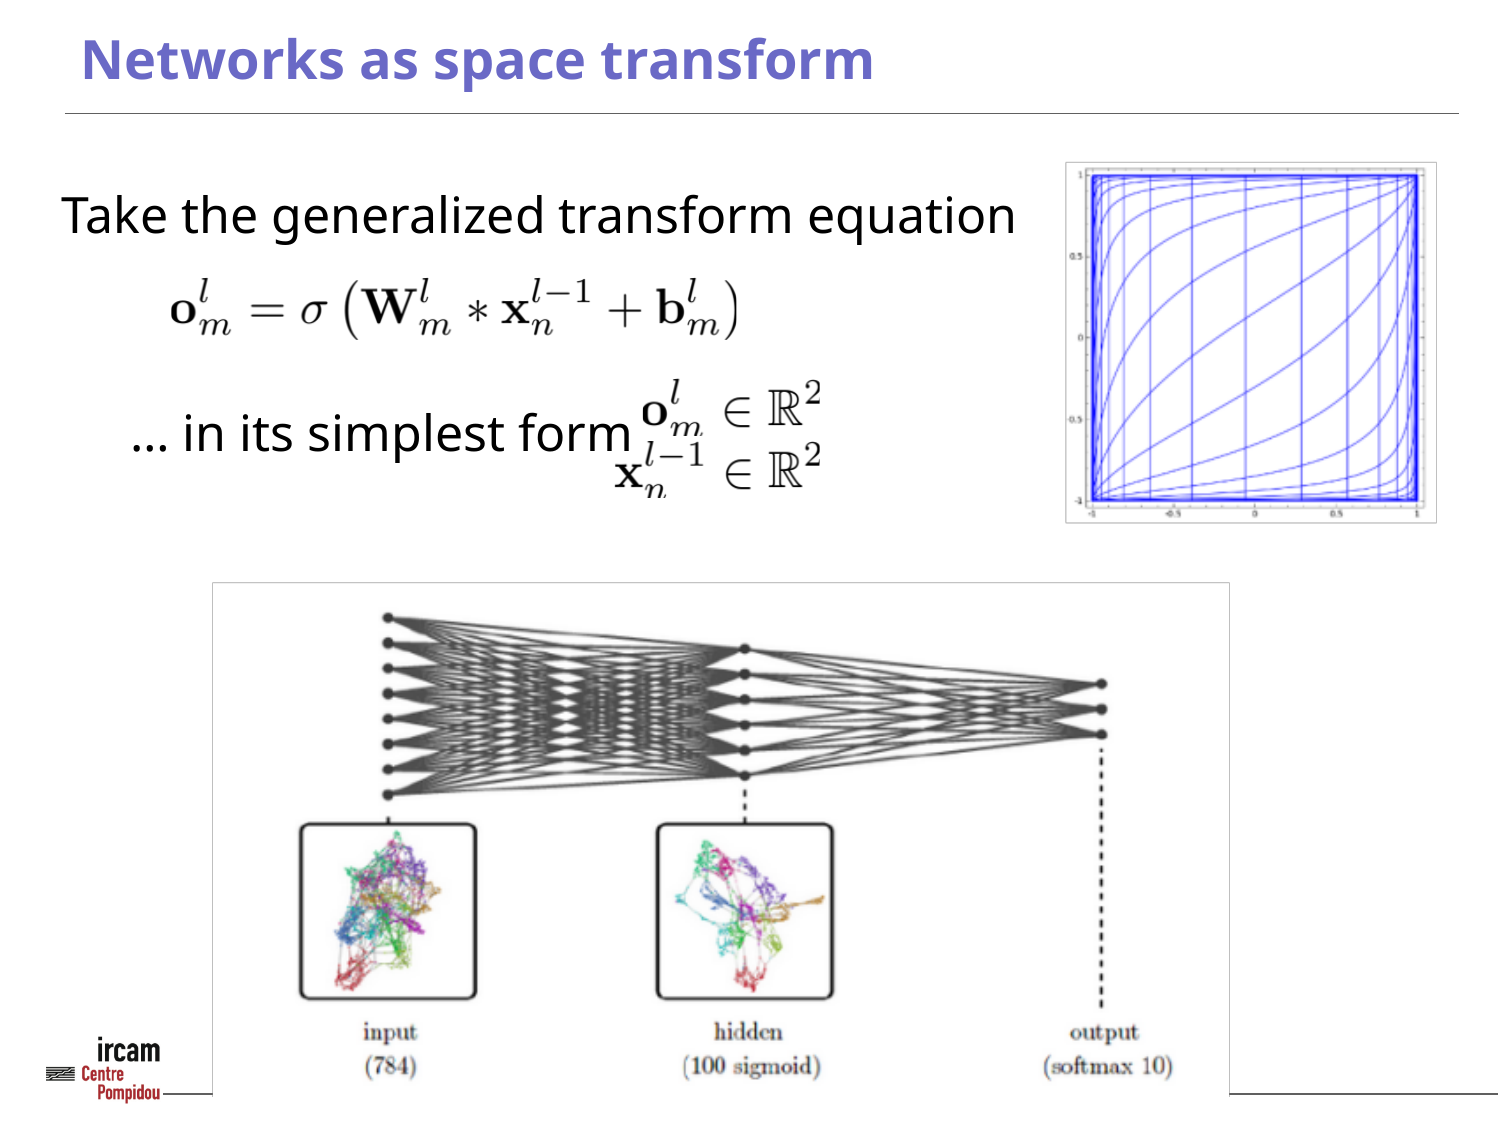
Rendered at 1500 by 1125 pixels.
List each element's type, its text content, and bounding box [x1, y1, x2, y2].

picture [1038, 161, 1450, 531]
text_box Take the generalized transform equation [46, 175, 1033, 251]
text_box … in its simplest form [115, 393, 637, 469]
picture [30, 578, 1432, 1125]
picture [642, 378, 820, 436]
picture [171, 276, 737, 340]
picture [613, 440, 820, 498]
title Networks as space transform [65, 3, 1344, 112]
